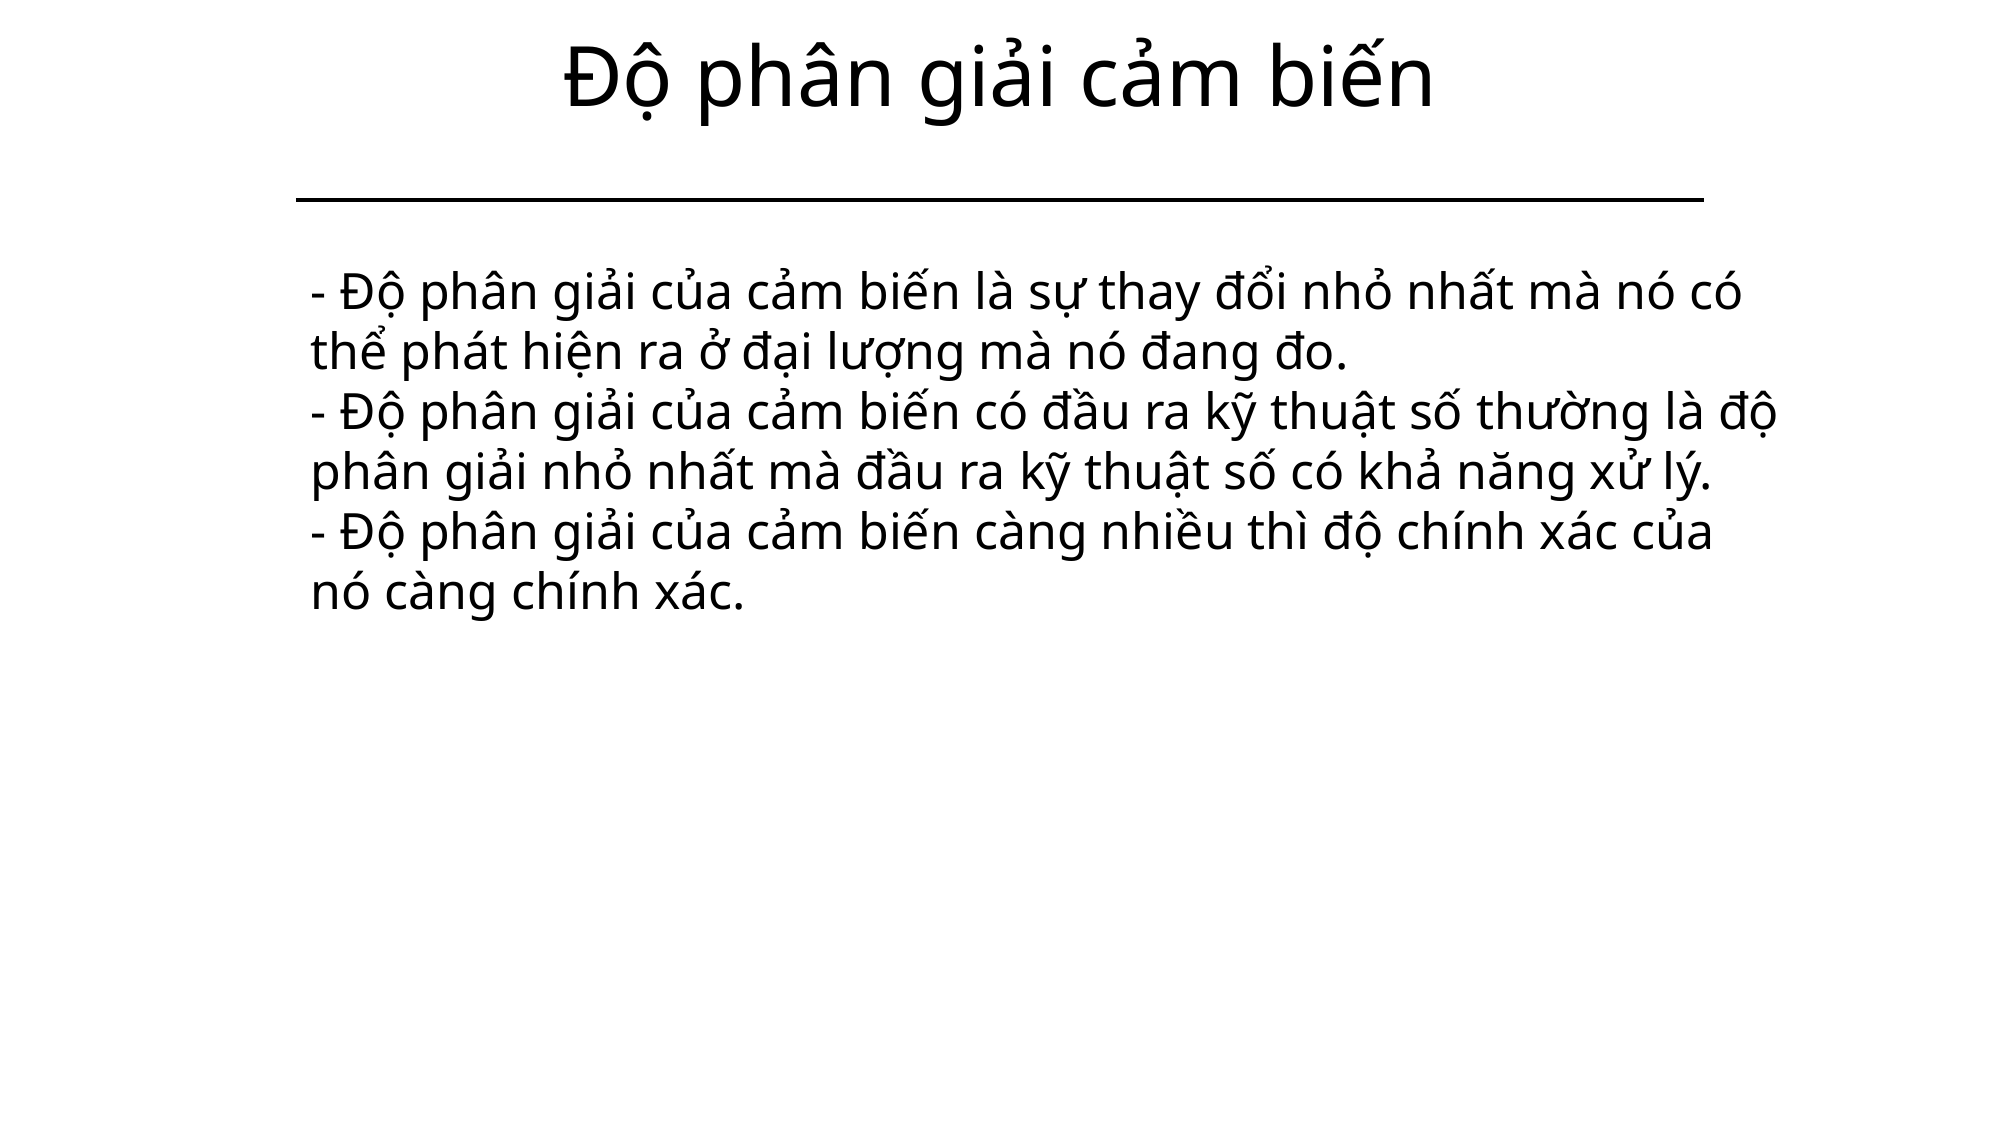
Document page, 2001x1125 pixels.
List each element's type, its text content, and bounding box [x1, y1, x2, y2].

title Độ phân giải cảm biến [249, 10, 1750, 148]
text_box - Độ phân giải của cảm biến là sự thay đổi nhỏ nhất mà nó có thể phát hiện ra ở đại lượng mà nó đang đo. - Độ phân giải của cảm biến có đầu ra kỹ thuật số thường là độ phân giải nhỏ nhất mà đầu ra kỹ thuật số có khả năng xử lý. - Độ phân giải của cảm biến càng nhiều thì độ chính xác của nó càng chính xác. [295, 252, 1796, 627]
